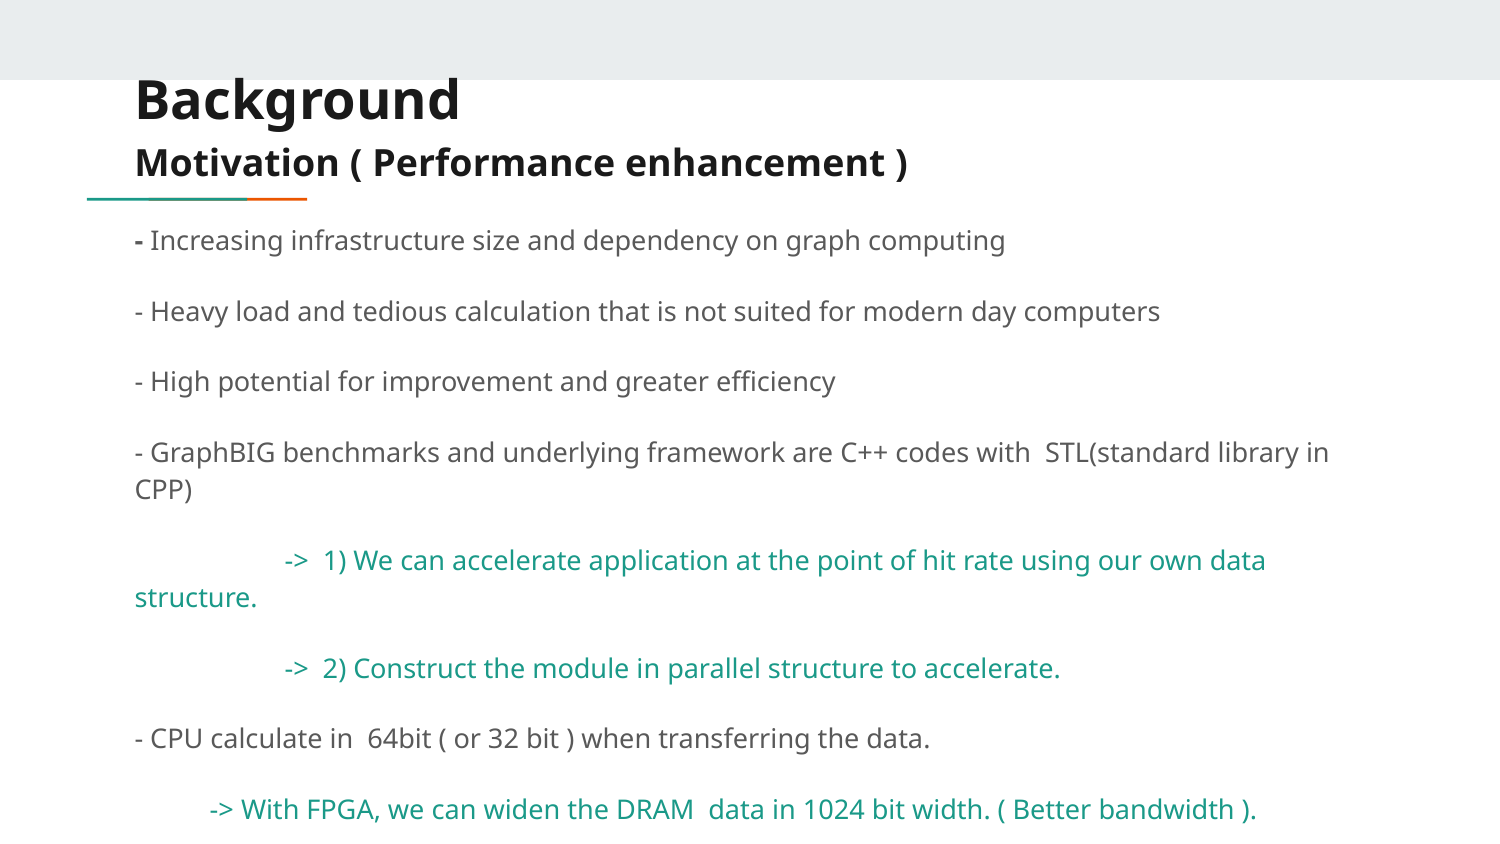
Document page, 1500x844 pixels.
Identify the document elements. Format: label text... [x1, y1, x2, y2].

list - Increasing infrastructure size and dependency on graph computing - Heavy load and tedious calculation that is not suited for modern day computers - High potential for improvement and greater efficiency - GraphBIG benchmarks and underlying framework are C++ codes with STL(standard library in CPP) -> 1) We can accelerate application at the point of hit rate using our own data structure. -> 2) Construct the module in parallel structure to accelerate. - CPU calculate in 64bit ( or 32 bit ) when transferring the data. -> With FPGA, we can widen the DRAM data in 1024 bit width. ( Better bandwidth ). [119, 230, 1381, 575]
title Motivation ( Performance enhancement ) [119, 124, 1381, 230]
title Background [119, 50, 1381, 124]
